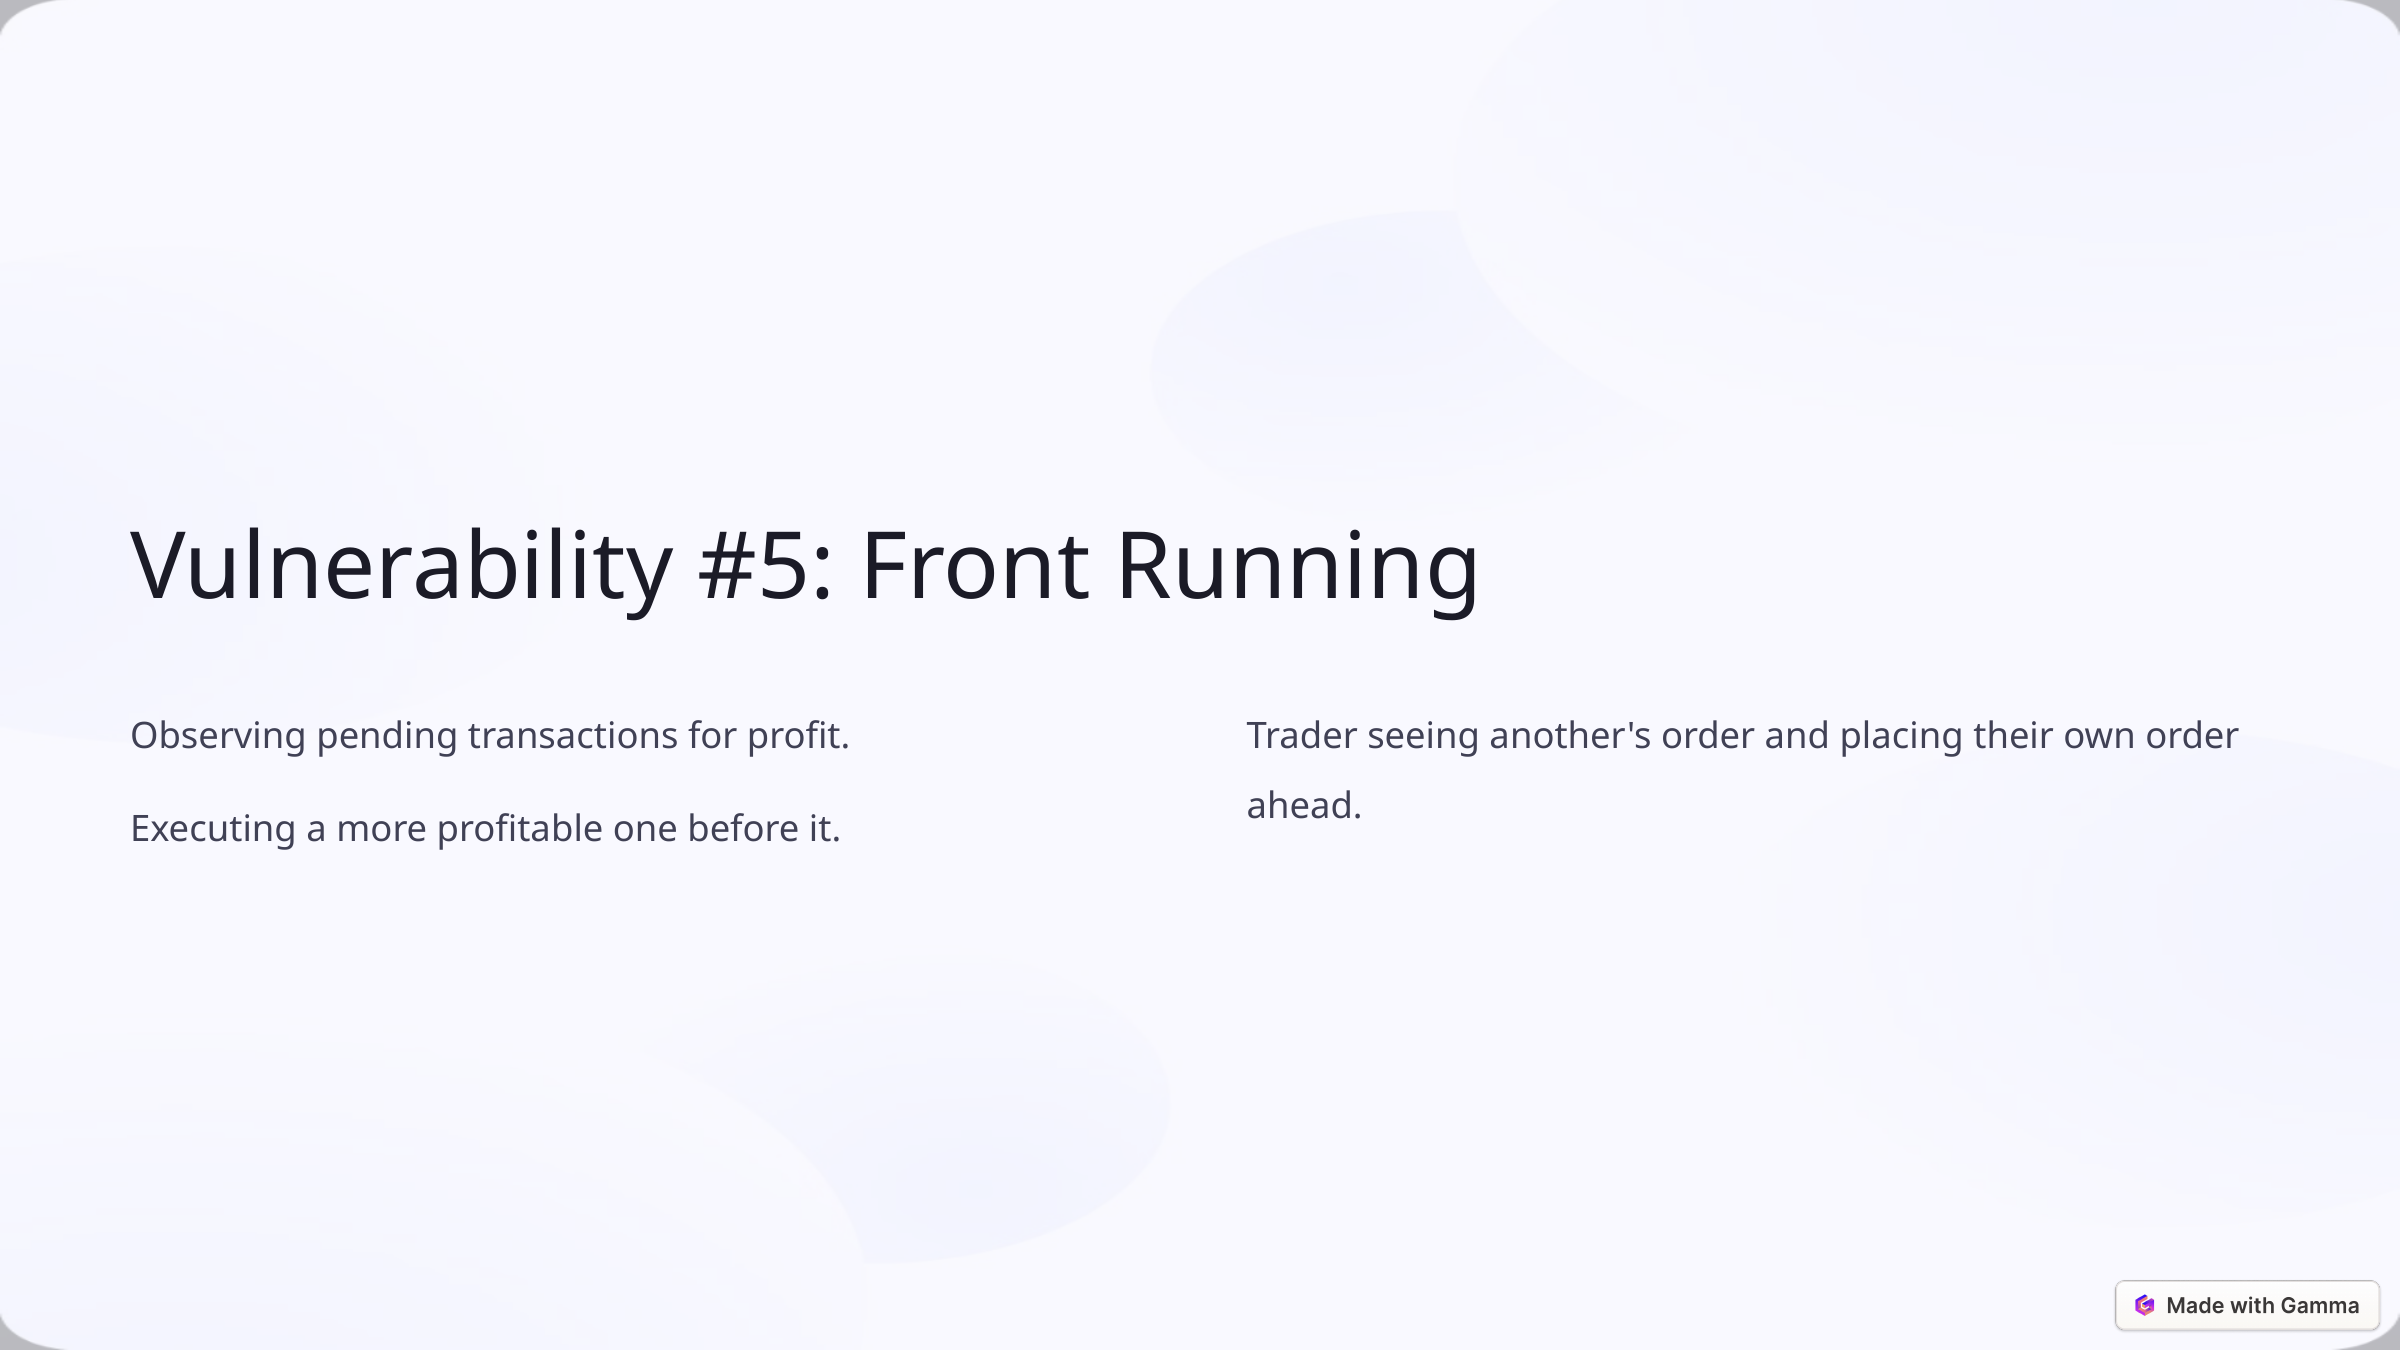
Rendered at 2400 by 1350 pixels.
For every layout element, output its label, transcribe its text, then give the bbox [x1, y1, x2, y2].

picture [2106, 1271, 2389, 1339]
text_box Executing a more profitable one before it. [130, 777, 1155, 838]
text_box Vulnerability #5: Front Running [130, 479, 1538, 596]
text_box Observing pending transactions for profit. [130, 684, 1155, 745]
text_box Trader seeing another's order and placing their own order ahead. [1246, 684, 2271, 804]
